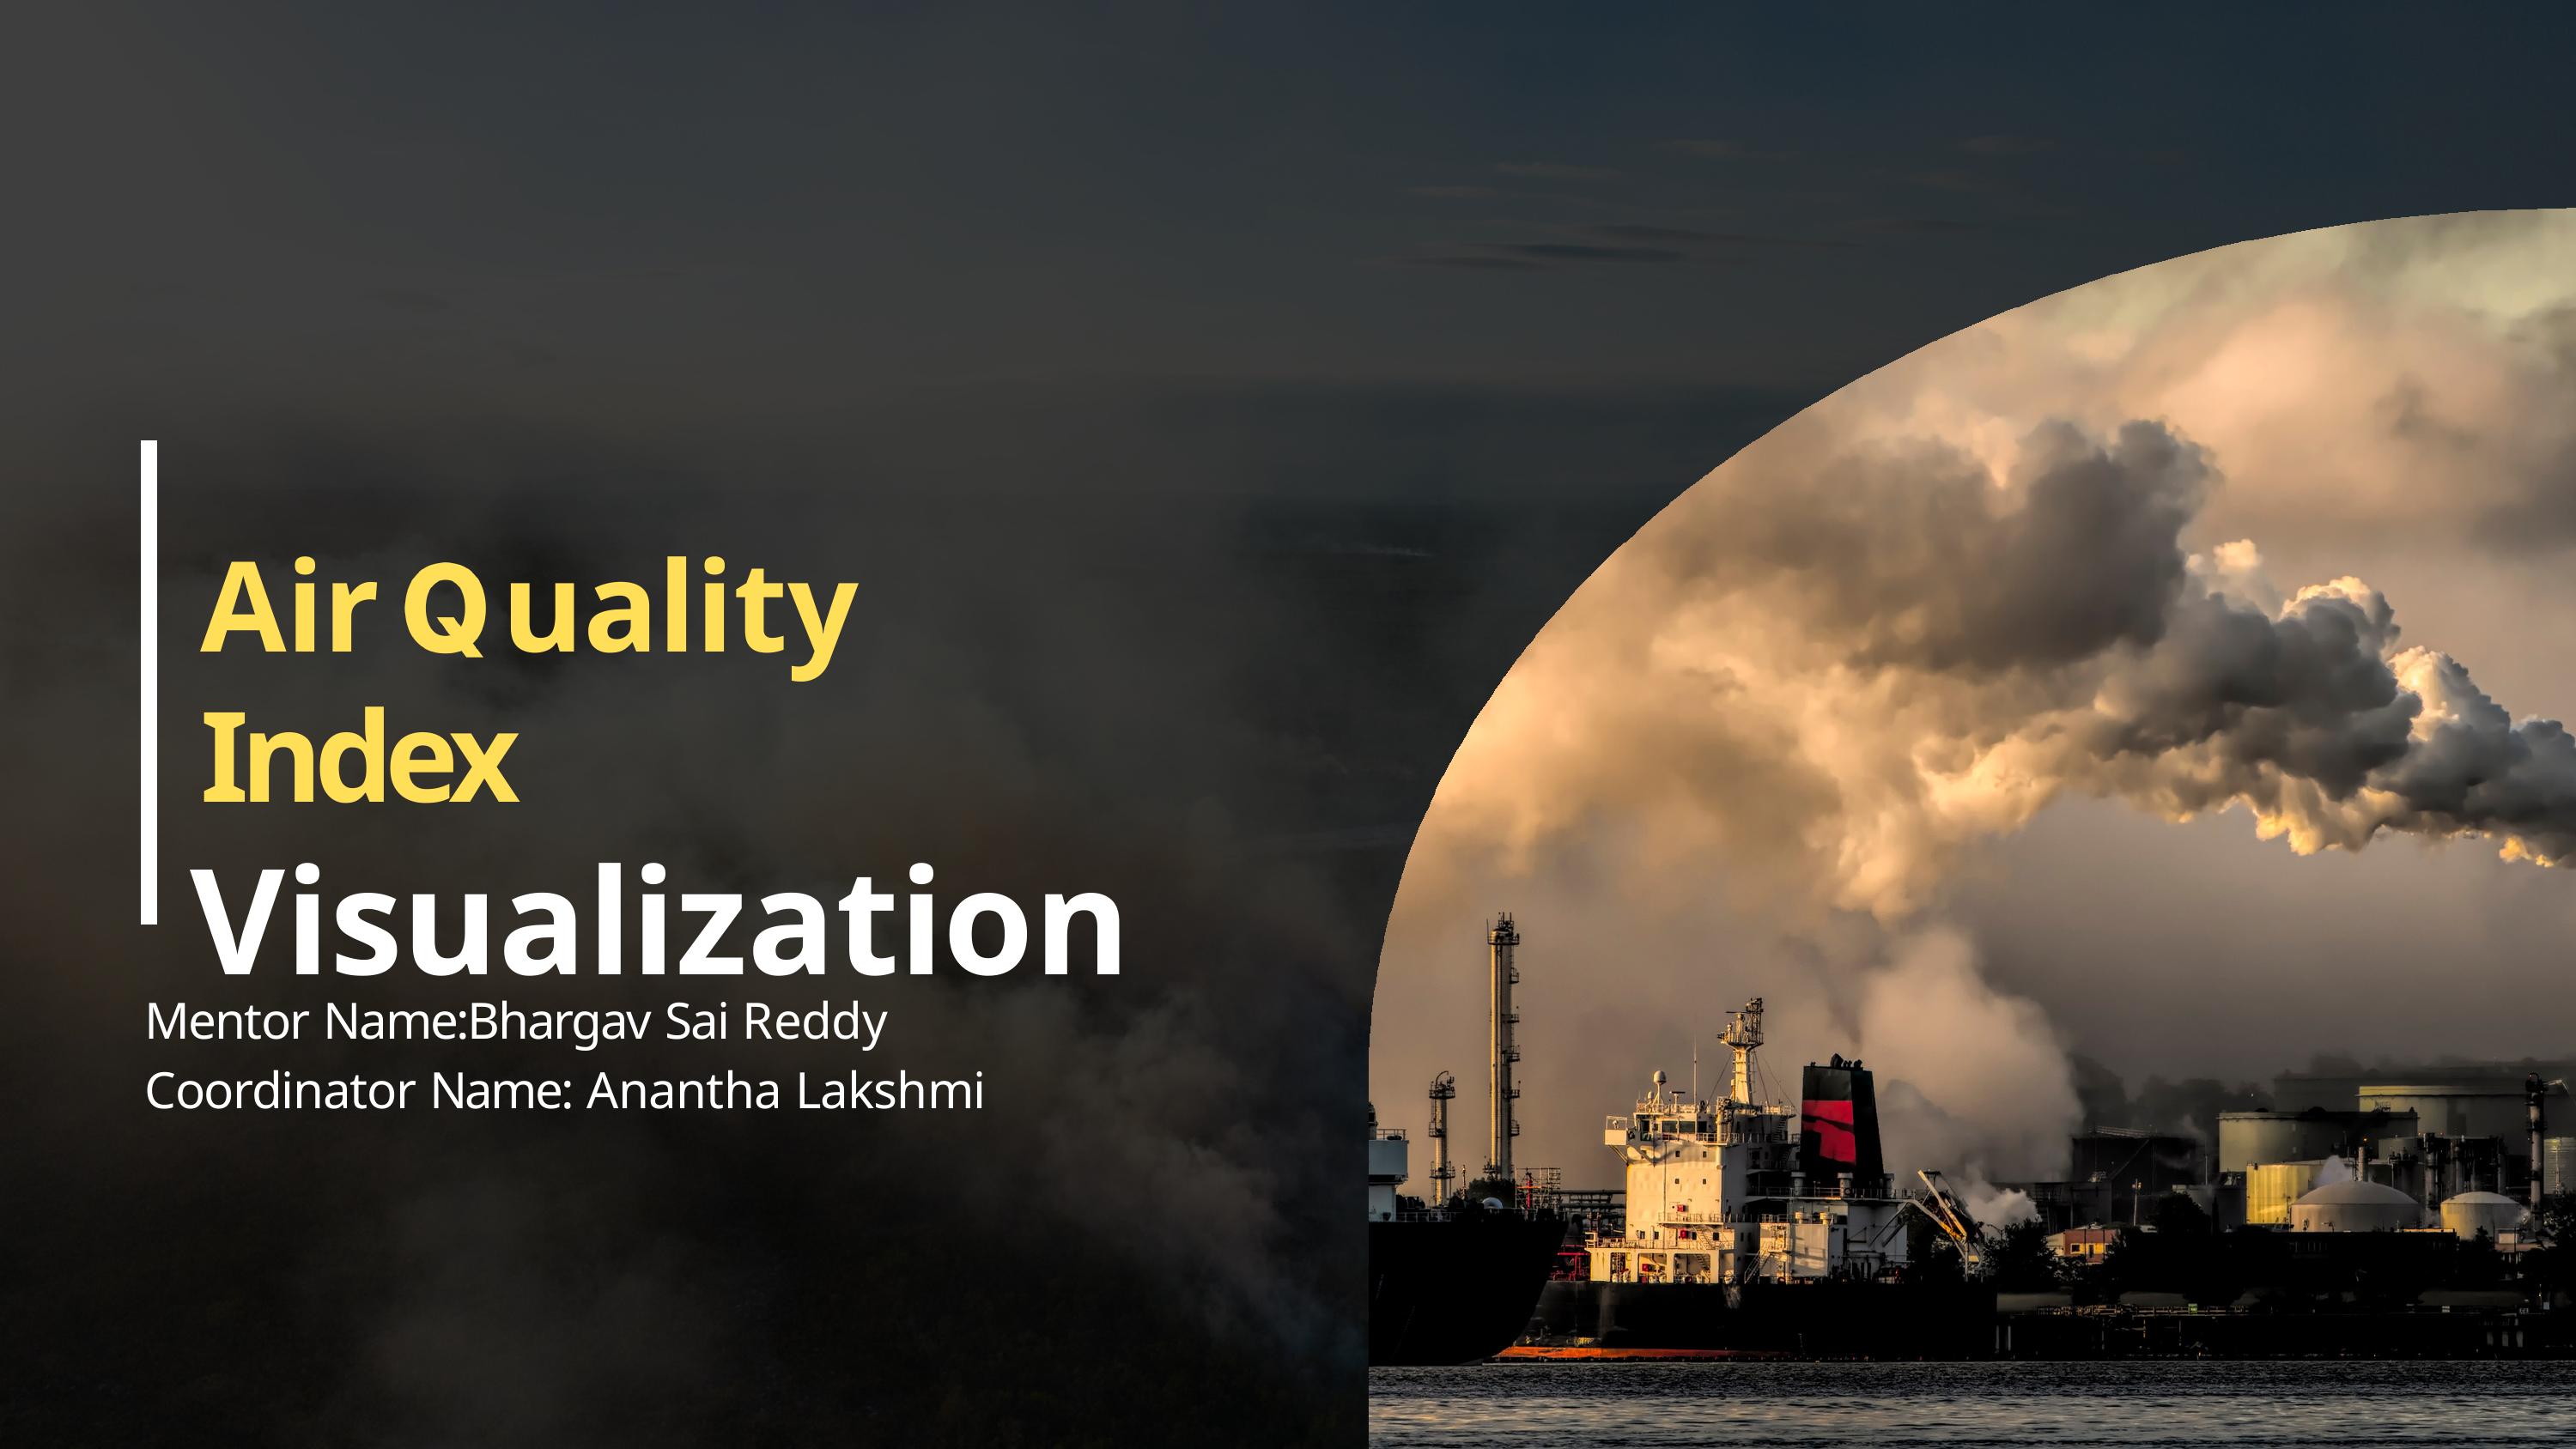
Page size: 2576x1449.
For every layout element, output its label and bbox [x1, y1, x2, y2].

text_box [0, 0, 2576, 1449]
